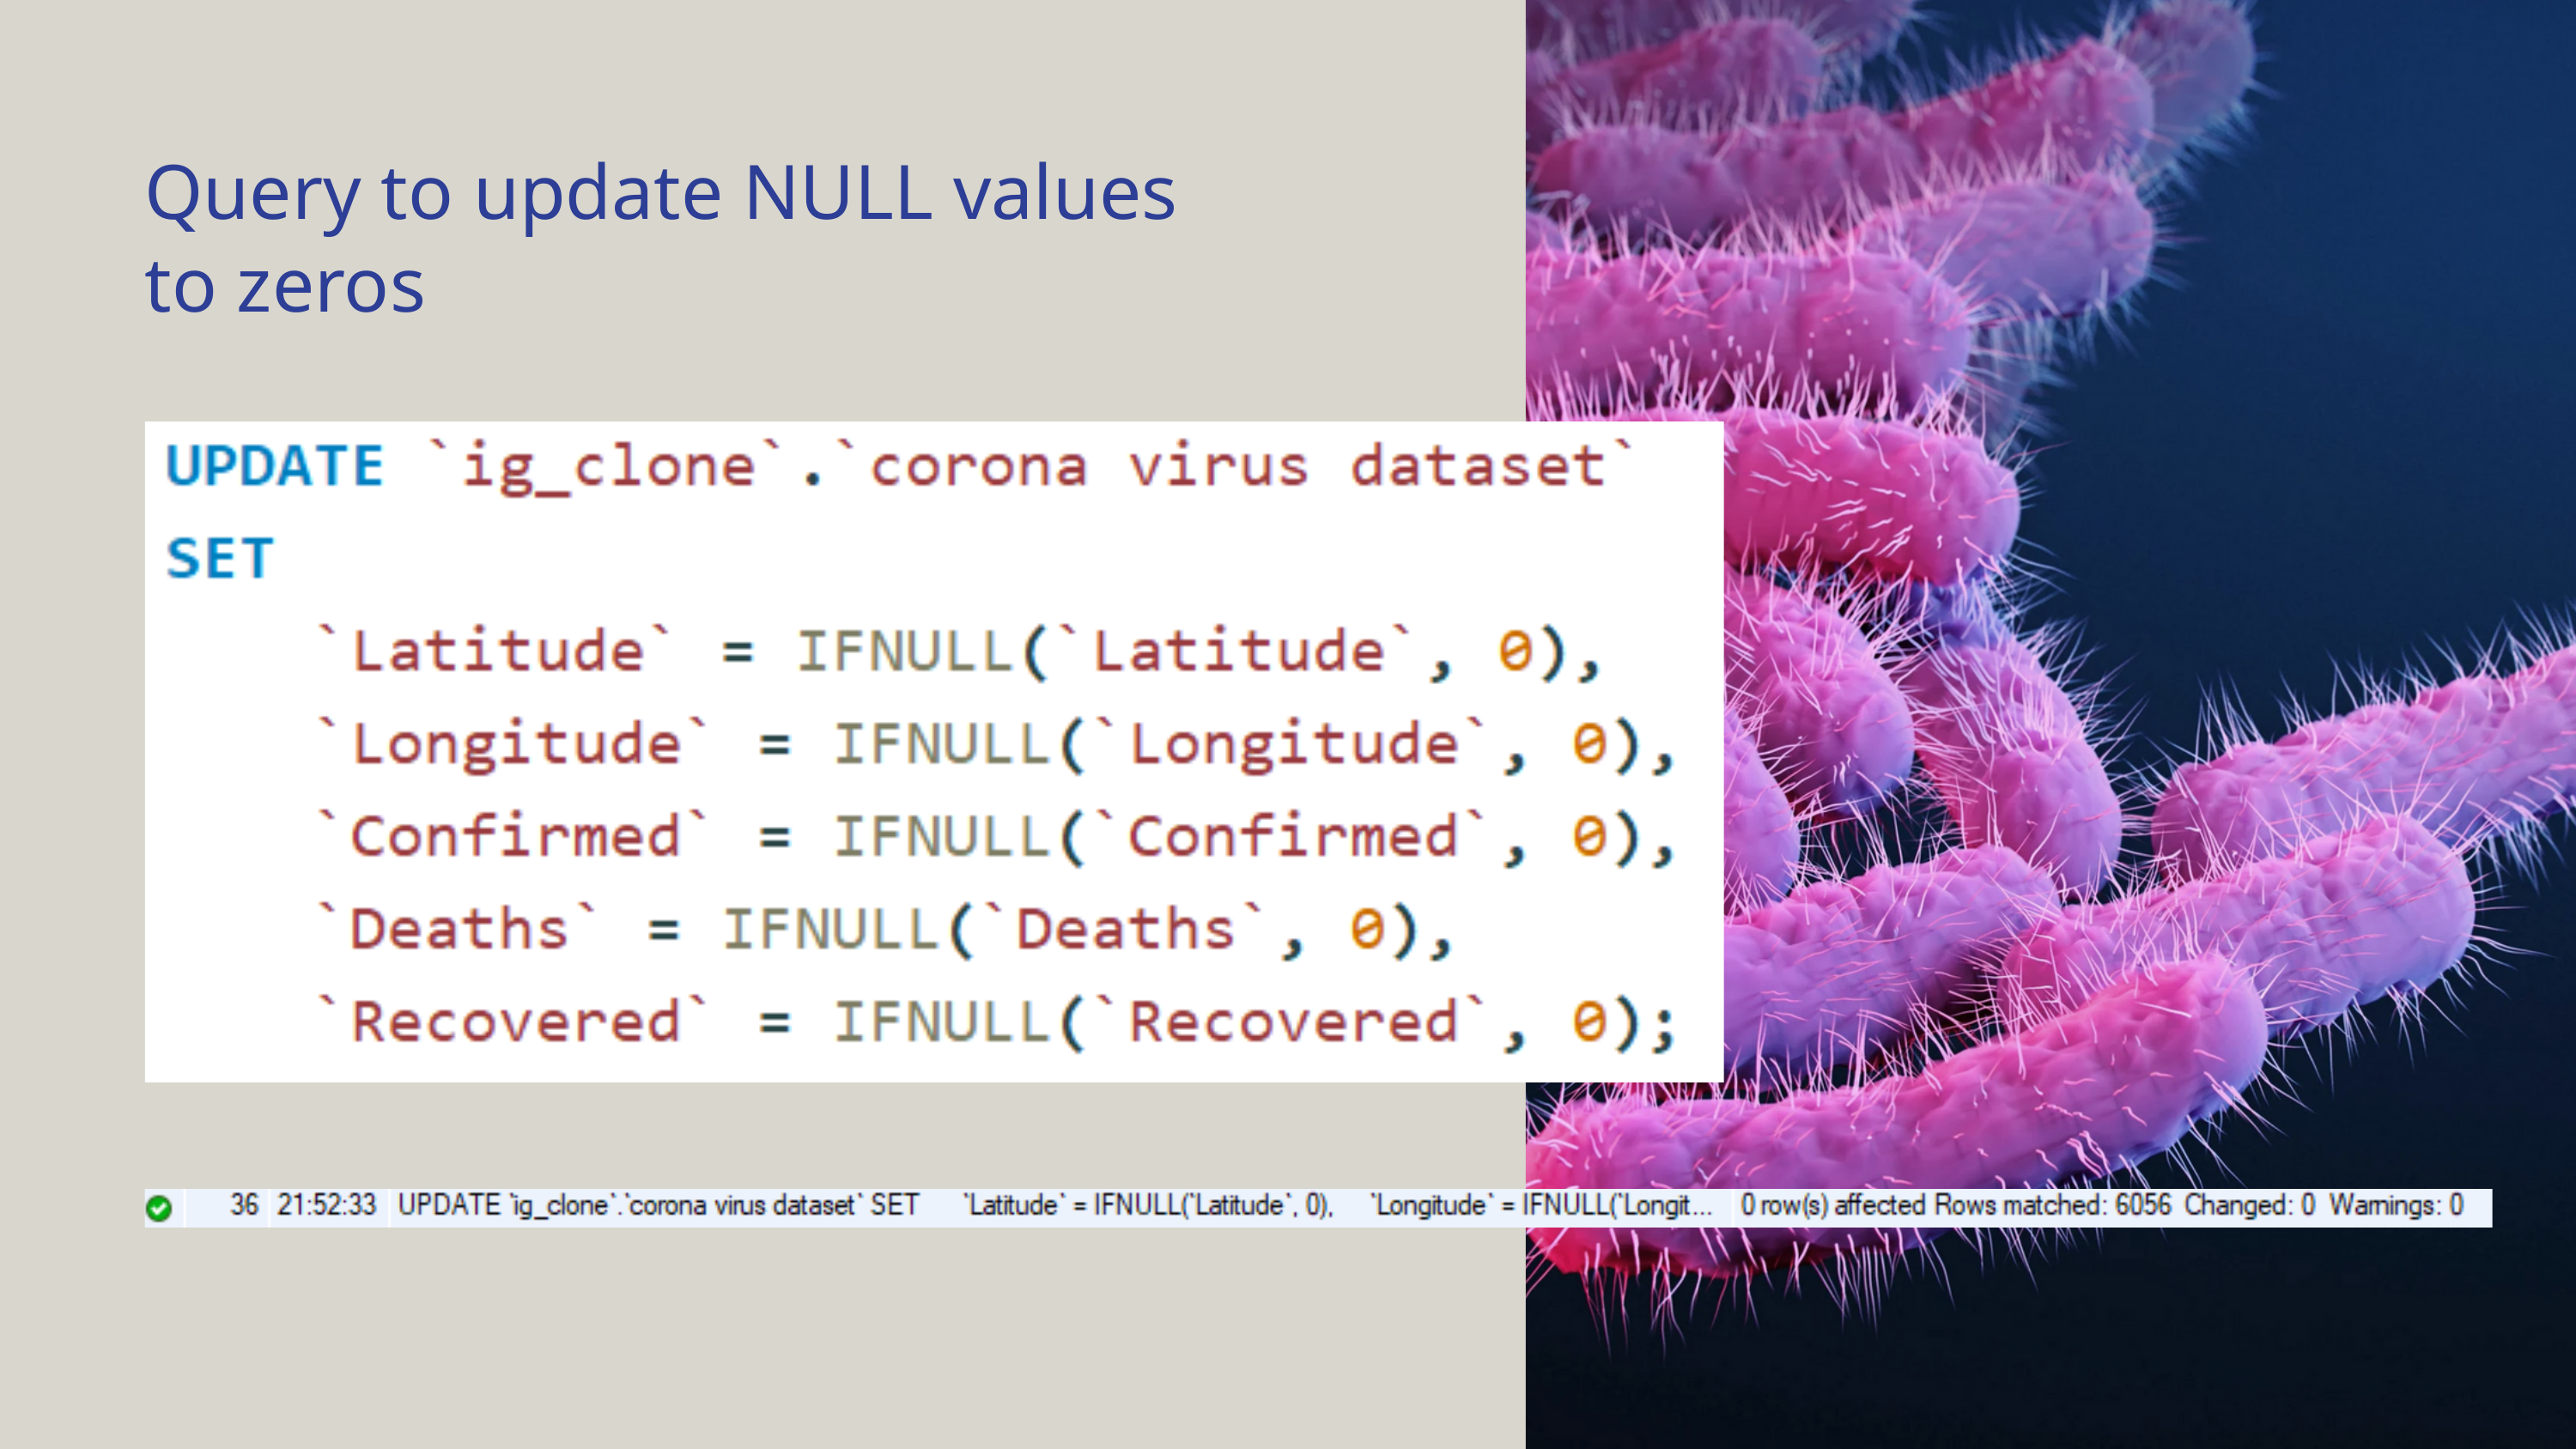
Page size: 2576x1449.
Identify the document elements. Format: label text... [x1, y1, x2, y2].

text_box [144, 1189, 1520, 1228]
text_box [144, 421, 1520, 1082]
text_box Query to update NULL values to zeros [144, 140, 1230, 327]
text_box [1525, 0, 2576, 1449]
